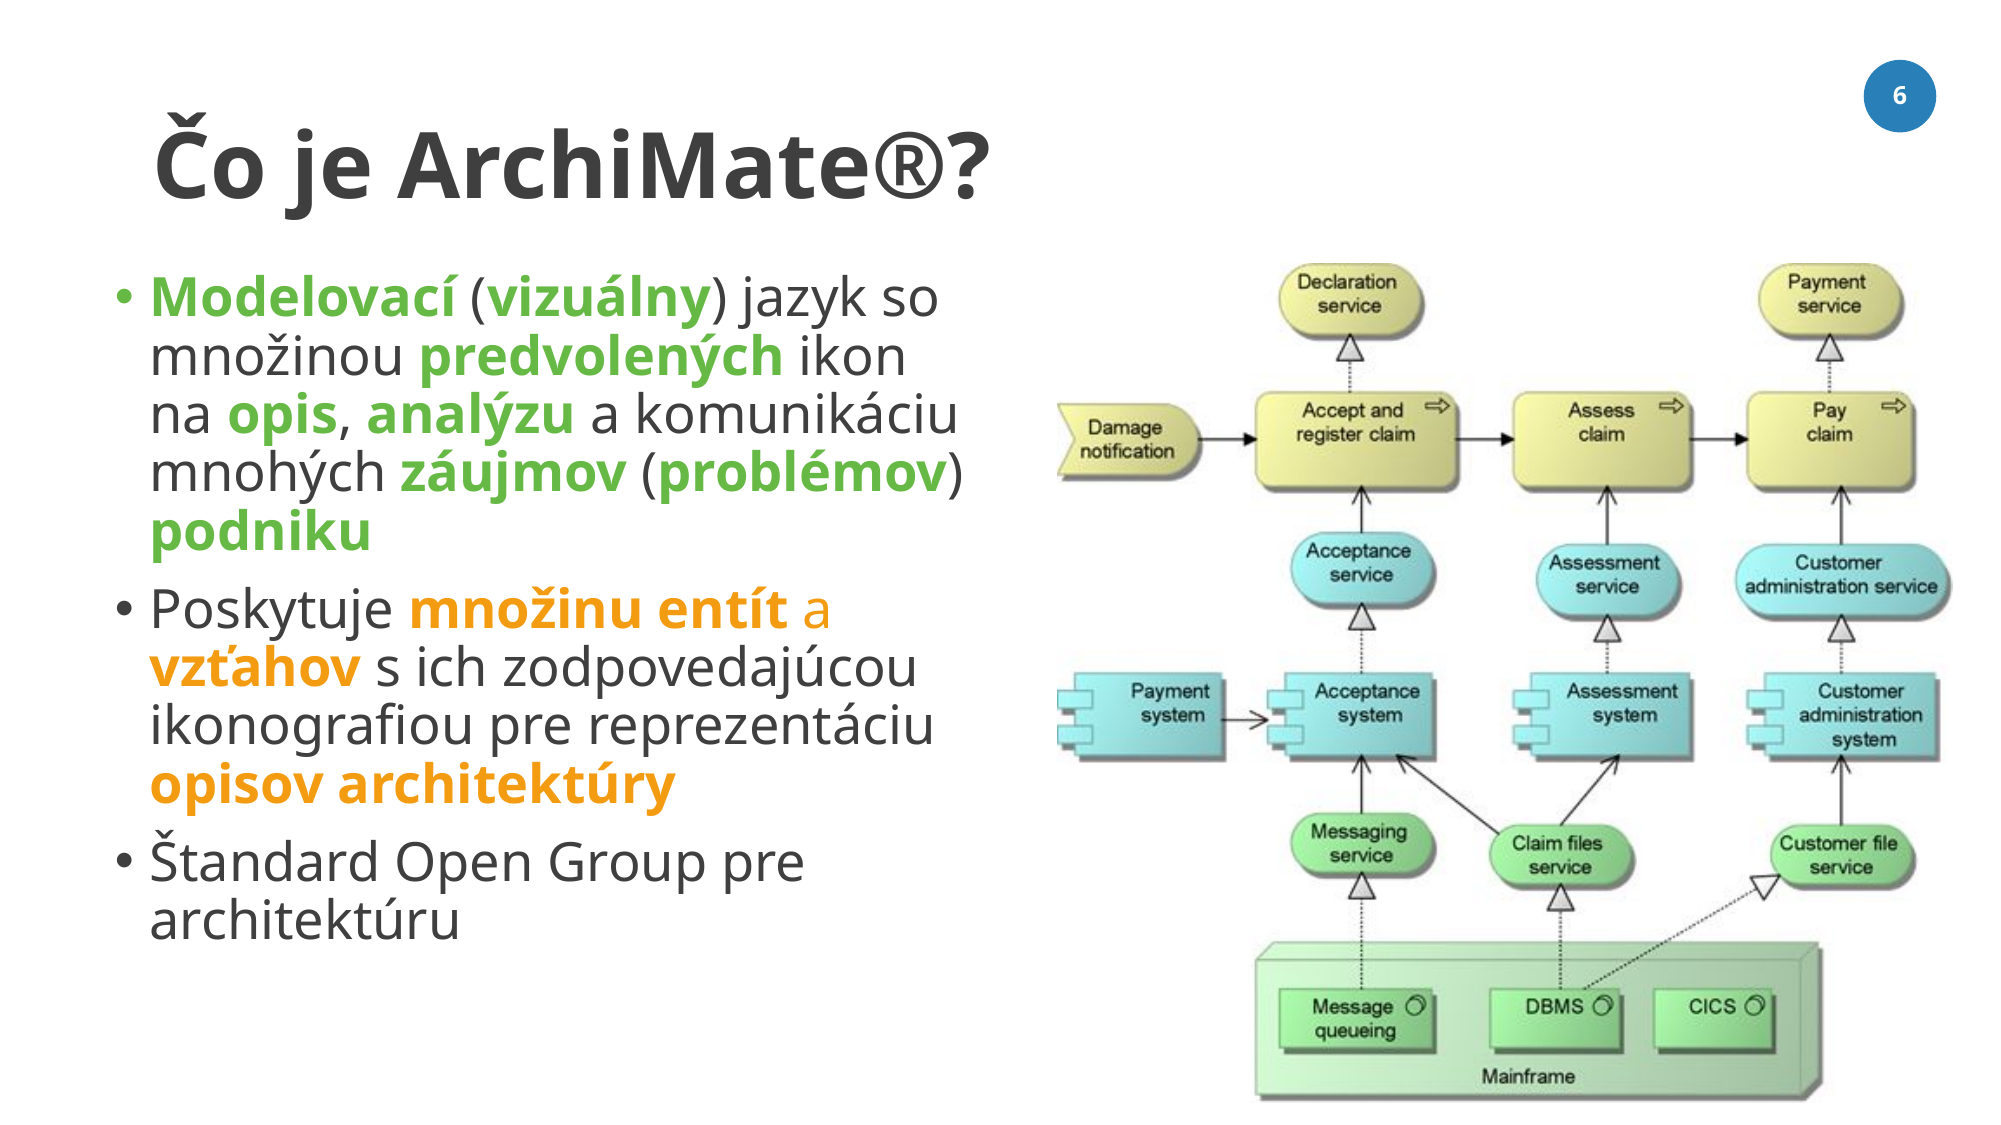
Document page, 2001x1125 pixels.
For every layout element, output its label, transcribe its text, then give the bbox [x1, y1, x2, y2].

slide_number 6 [1847, 66, 1953, 127]
list Modelovací (vizuálny) jazyk so množinou predvolených ikon na opis, analýzu a komunikáciu mnohých záujmov (problémov) podniku Poskytuje množinu entít a vzťahov s ich zodpovedajúcou ikonografiou pre reprezentáciu opisov architektúry Štandard Open Group pre architektúru [99, 262, 984, 1005]
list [1057, 263, 1953, 1103]
title Čo je ArchiMate®? [137, 59, 1863, 278]
